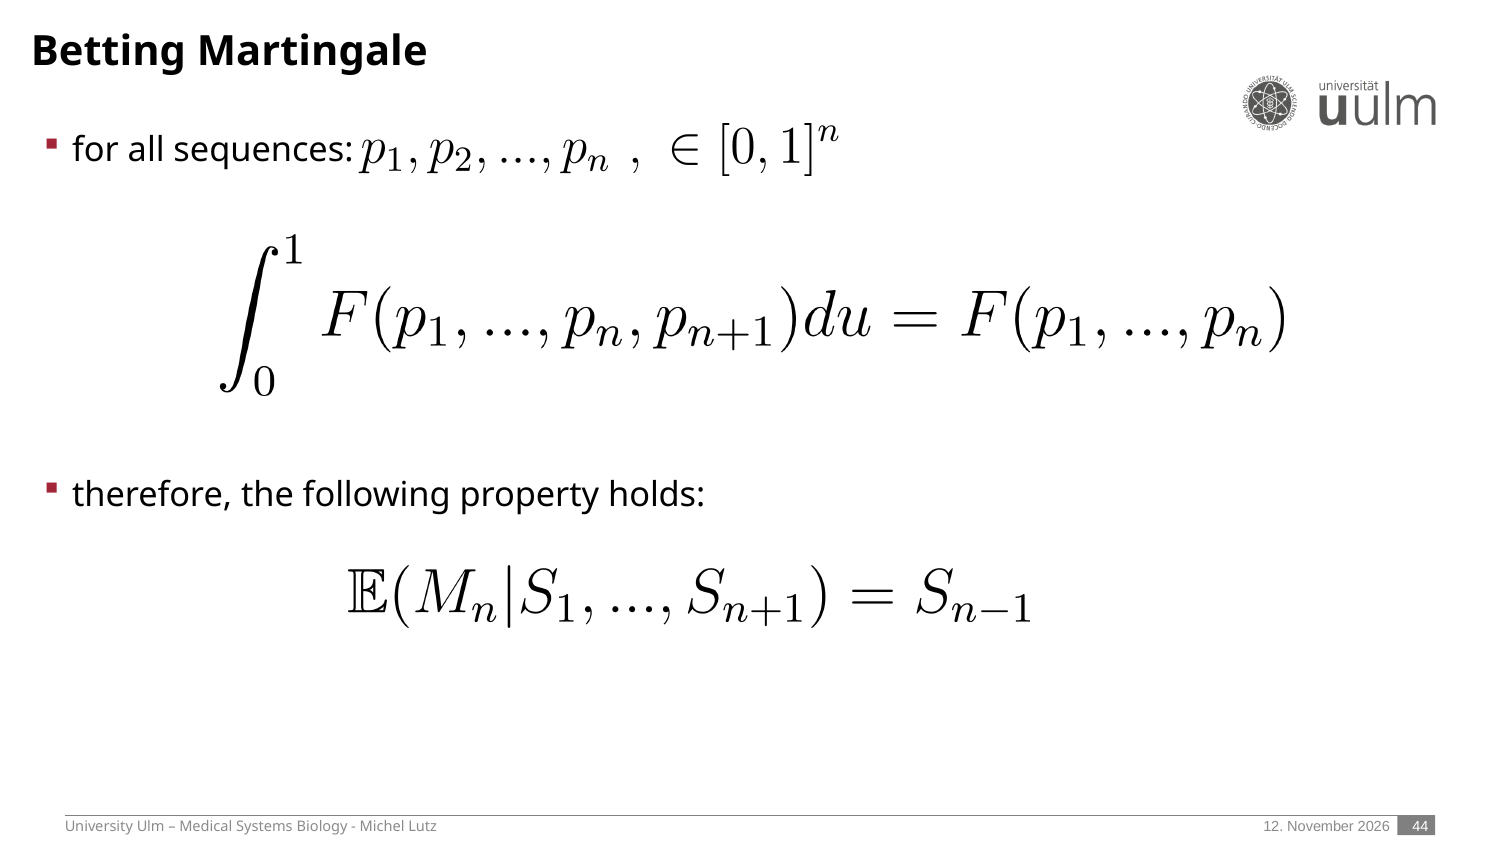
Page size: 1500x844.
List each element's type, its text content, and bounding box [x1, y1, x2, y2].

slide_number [1263, 816, 1393, 837]
picture [216, 234, 1284, 396]
text_box Betting Martingale [16, 16, 1236, 93]
text_box for all sequences: [29, 120, 1438, 197]
picture [358, 123, 839, 176]
picture [1242, 75, 1436, 120]
footer University Ulm – Medical Systems Biology - Michel Lutz [64, 816, 1254, 837]
slide_number 44 [1393, 816, 1429, 839]
picture [347, 565, 1030, 628]
text_box therefore, the following property holds: [29, 464, 1438, 541]
